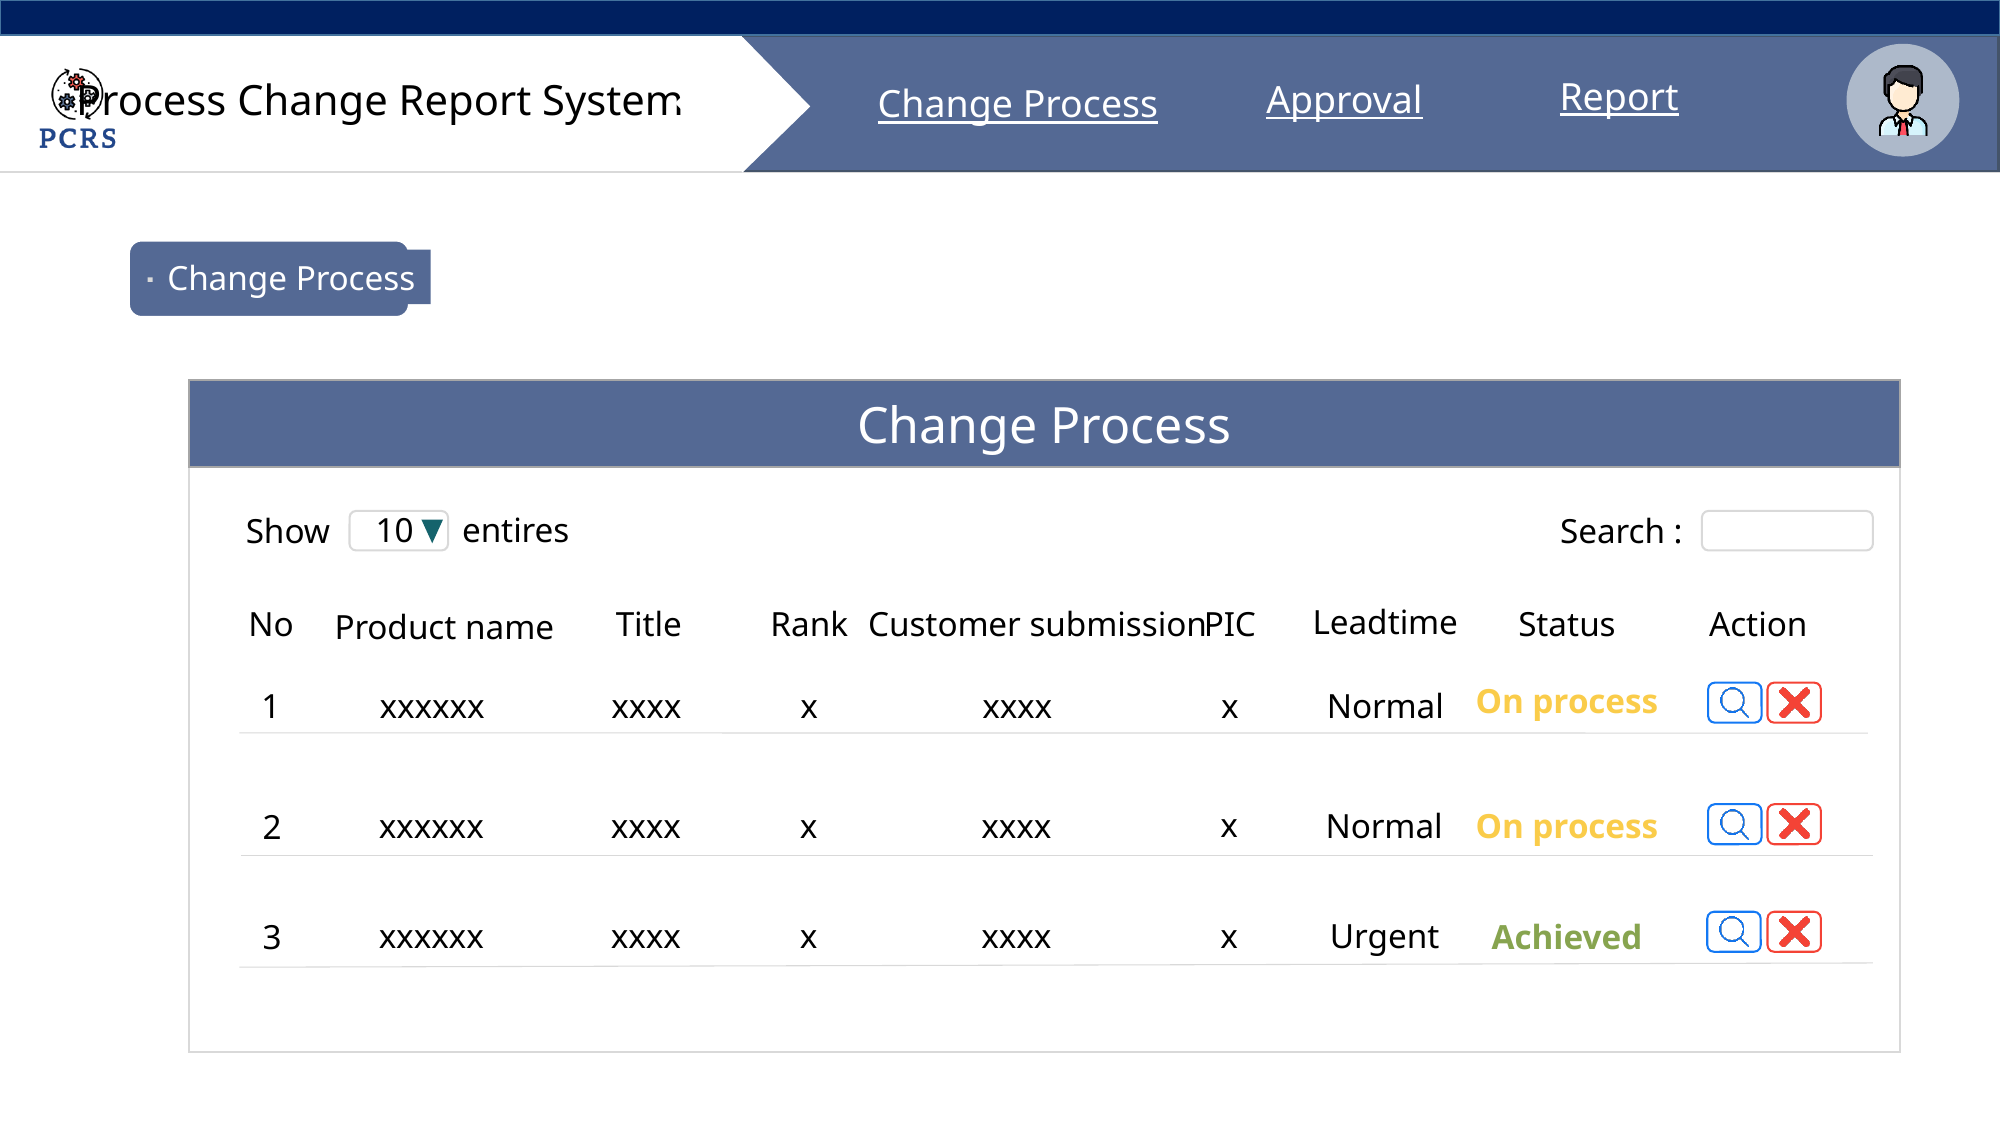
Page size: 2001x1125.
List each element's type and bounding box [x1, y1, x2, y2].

text_box [128, 240, 409, 317]
text_box [188, 380, 1900, 1052]
text_box [0, 0, 2000, 175]
